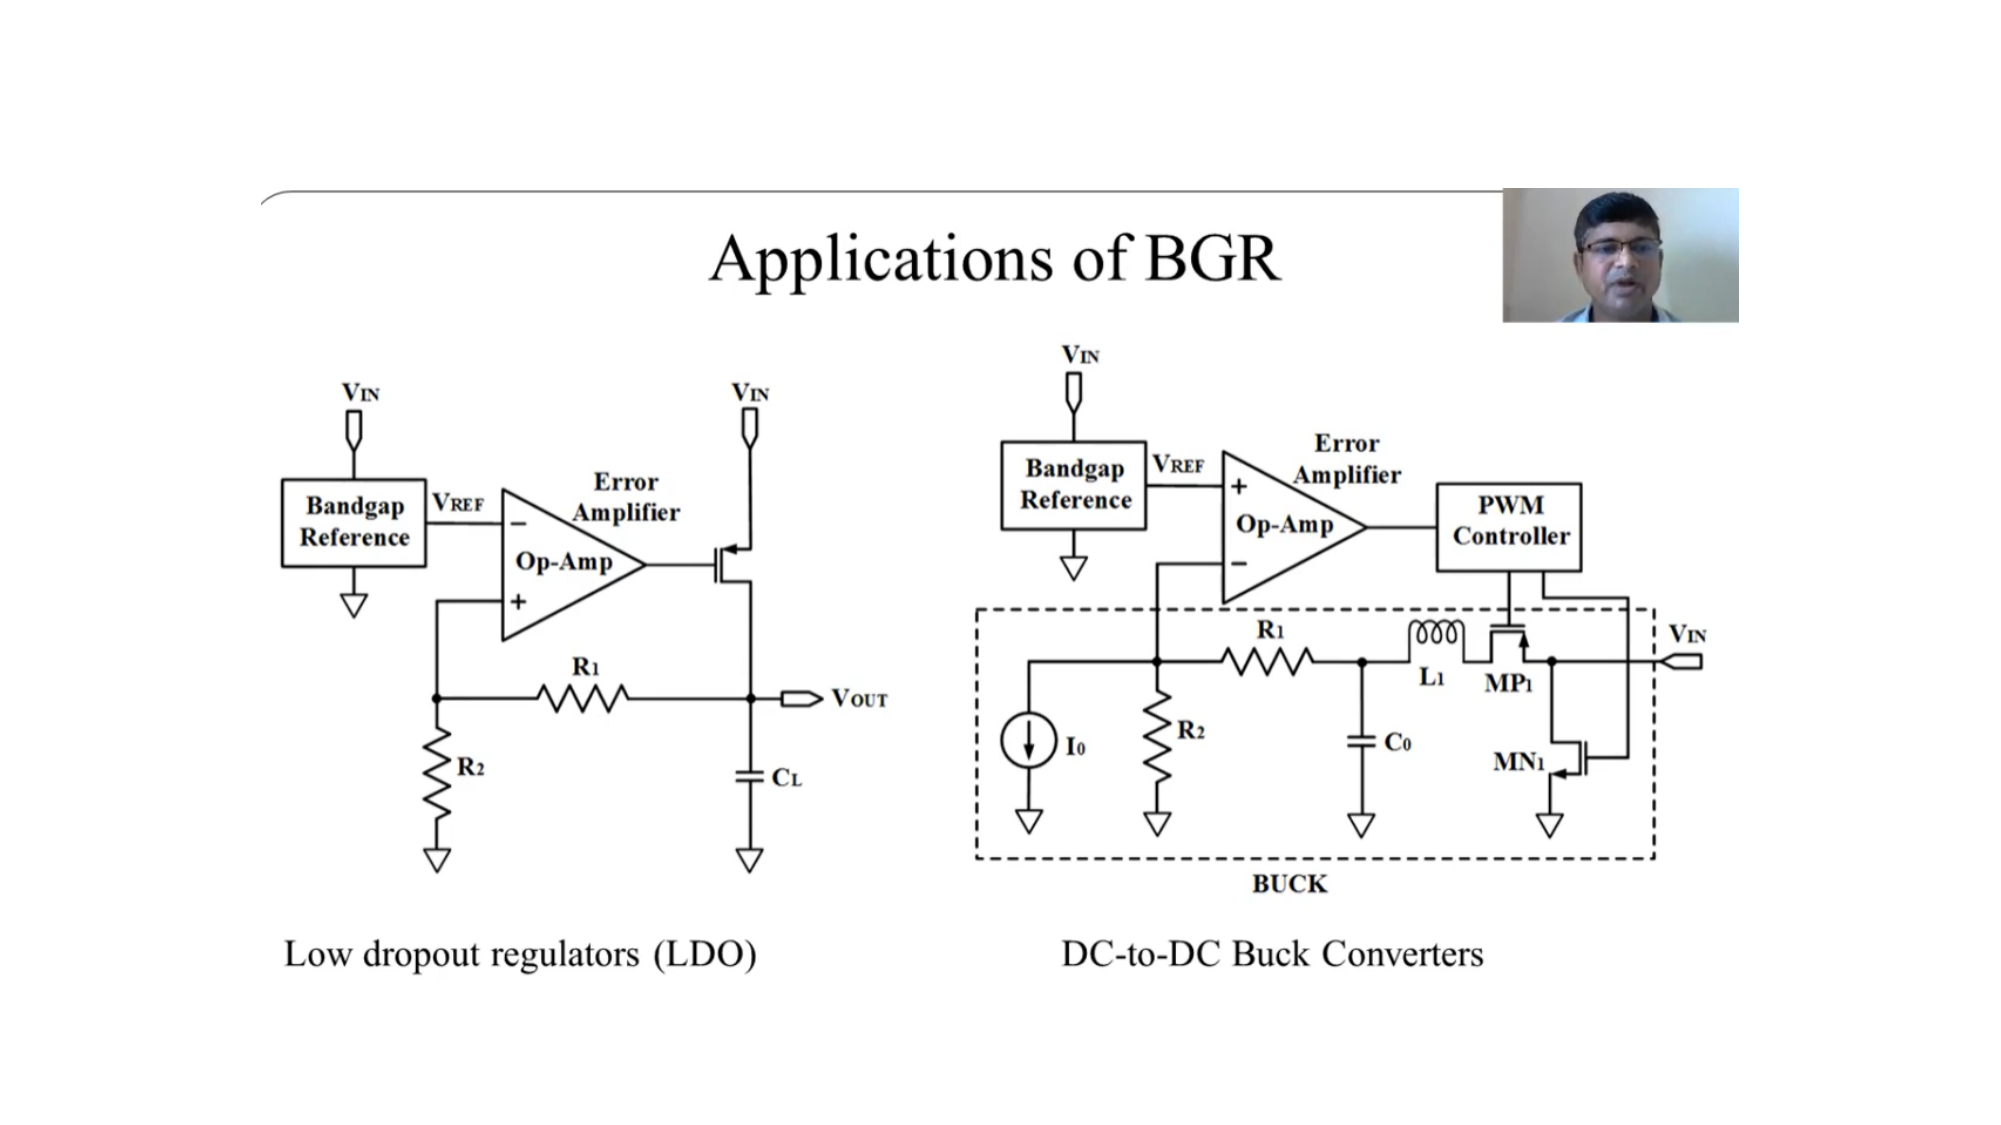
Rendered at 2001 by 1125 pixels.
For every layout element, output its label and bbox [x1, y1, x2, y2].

list [261, 188, 1739, 998]
